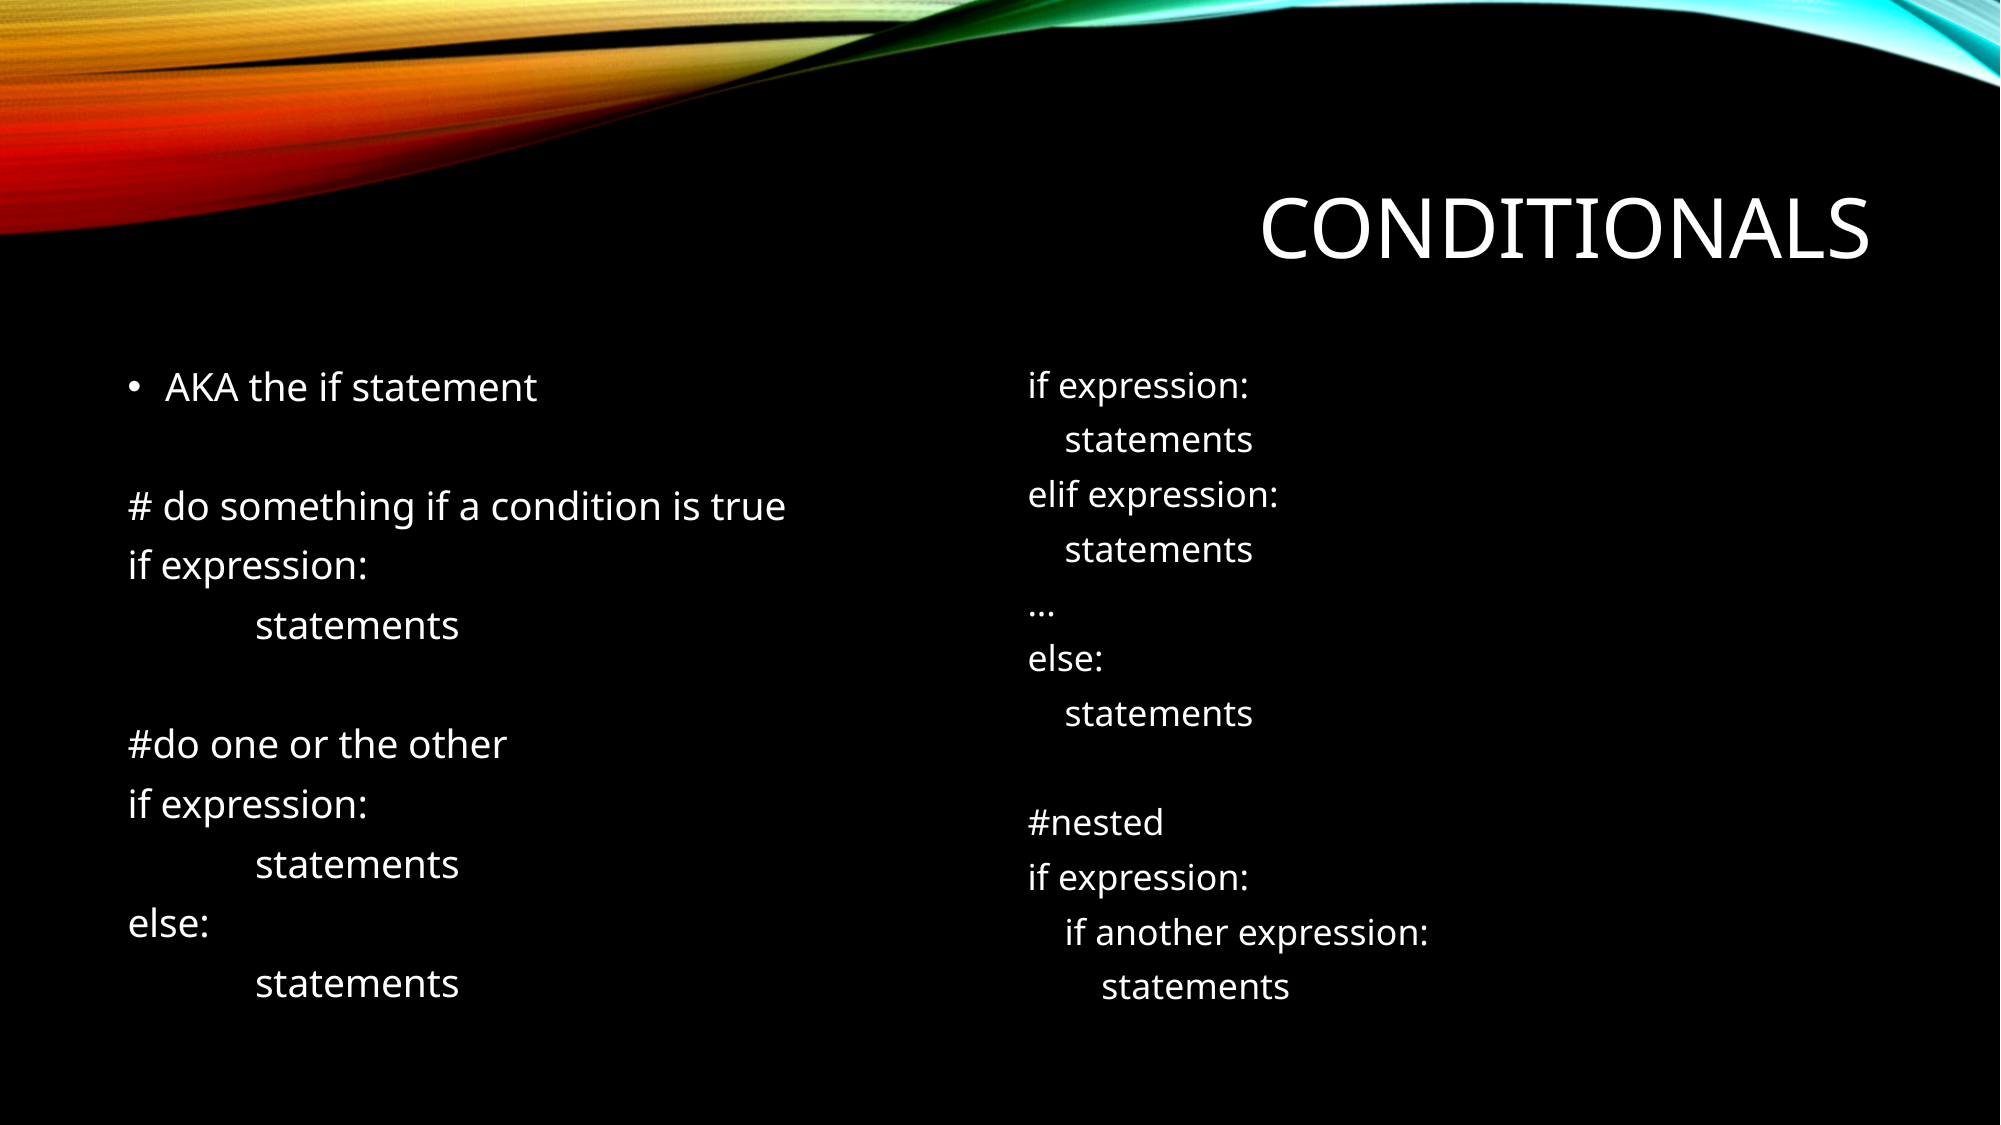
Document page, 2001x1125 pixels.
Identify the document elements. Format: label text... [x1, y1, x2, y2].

title Conditionals [474, 125, 1888, 338]
list AKA the if statement # do something if a condition is true if expression: statements #do one or the other if expression: statements else: statements [112, 360, 988, 1021]
picture [0, 0, 2000, 237]
list if expression: statements elif expression: statements ... else: statements #nested if expression: if another expression: statements [1012, 360, 1888, 1021]
